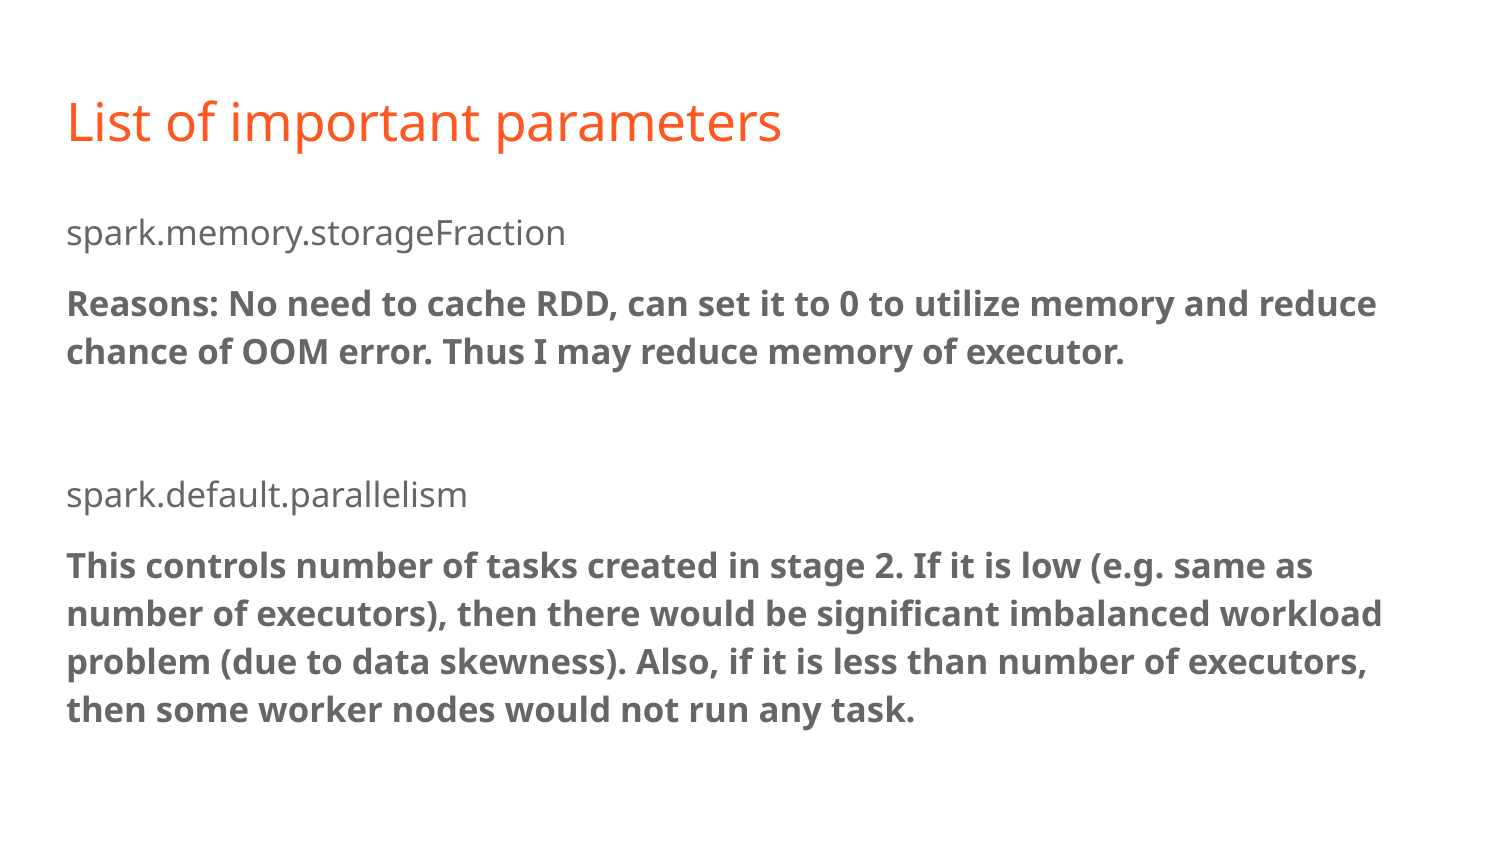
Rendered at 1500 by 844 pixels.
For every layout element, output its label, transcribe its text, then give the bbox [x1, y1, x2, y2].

list spark.memory.storageFraction Reasons: No need to cache RDD, can set it to 0 to utilize memory and reduce chance of OOM error. Thus I may reduce memory of executor. spark.default.parallelism This controls number of tasks created in stage 2. If it is low (e.g. same as number of executors), then there would be significant imbalanced workload problem (due to data skewness). Also, if it is less than number of executors, then some worker nodes would not run any task. [51, 189, 1449, 750]
title List of important parameters [51, 72, 1449, 167]
